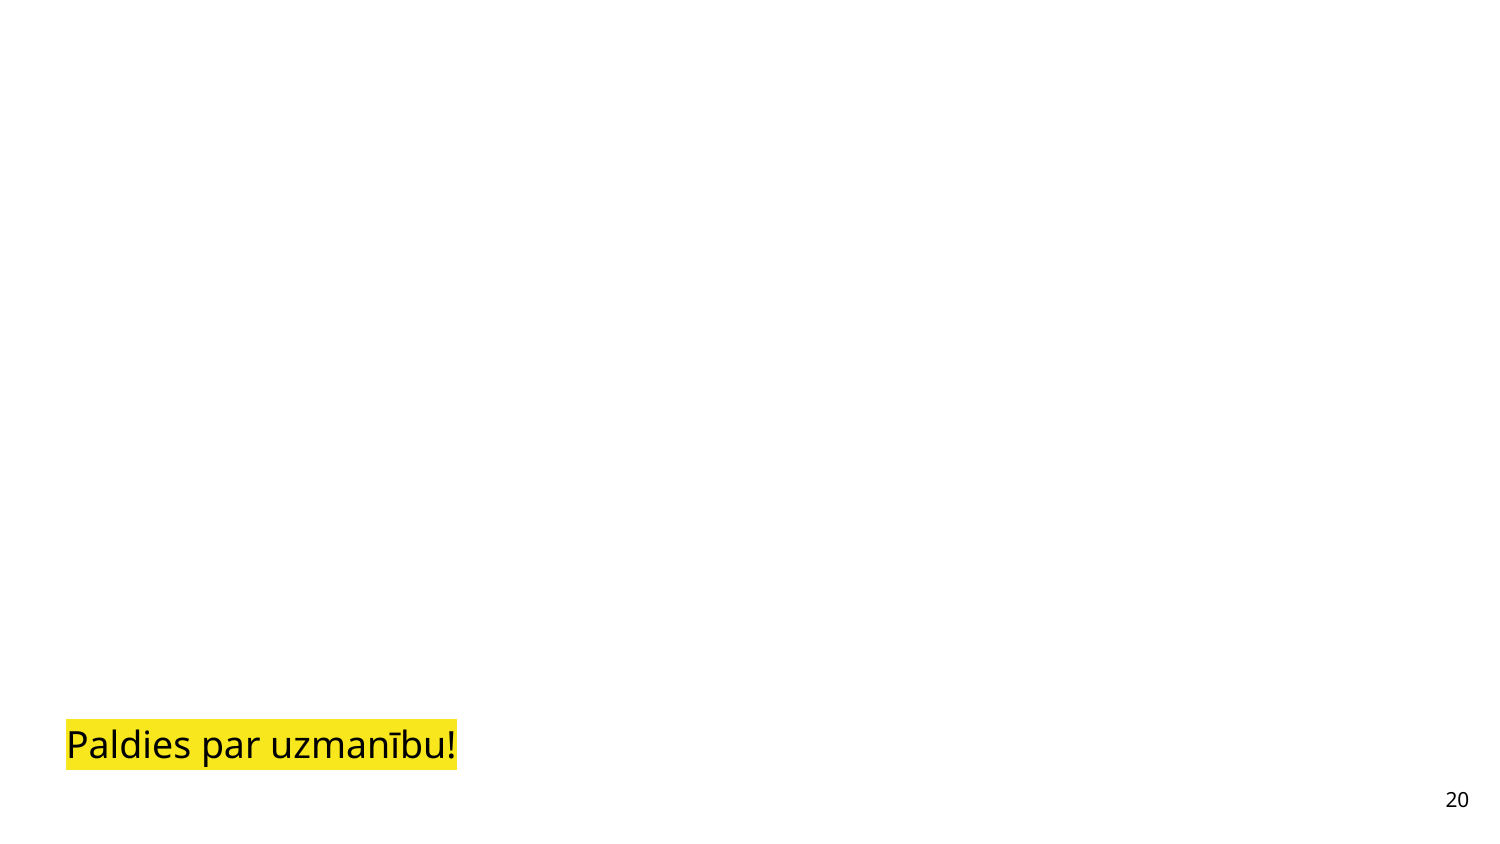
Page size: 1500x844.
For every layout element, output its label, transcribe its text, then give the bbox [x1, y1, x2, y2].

slide_number ‹#› [1394, 769, 1484, 834]
list Paldies par uzmanību! [51, 694, 1036, 794]
